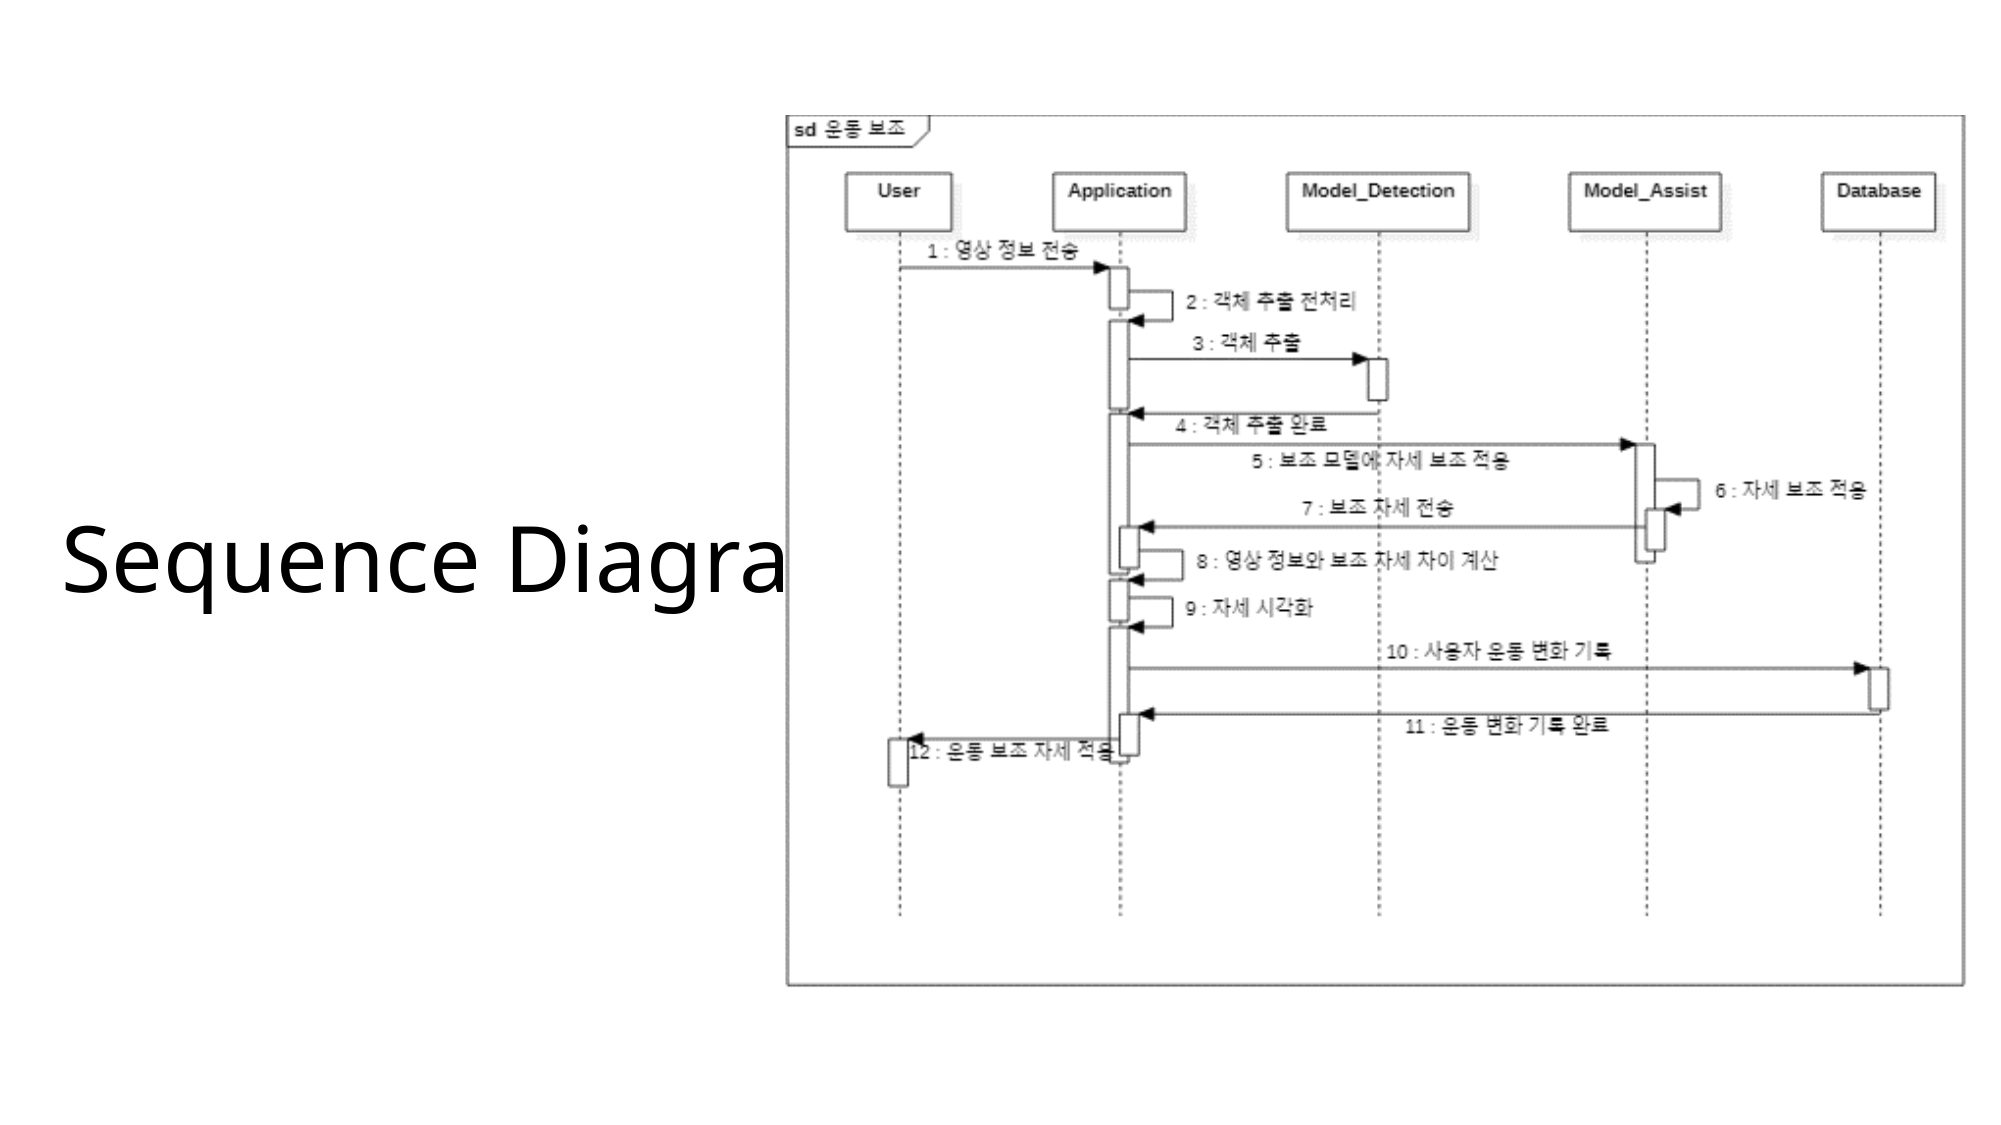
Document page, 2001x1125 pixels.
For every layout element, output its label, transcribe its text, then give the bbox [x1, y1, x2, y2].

title Sequence Diagram [46, 453, 784, 672]
picture [784, 115, 1970, 991]
